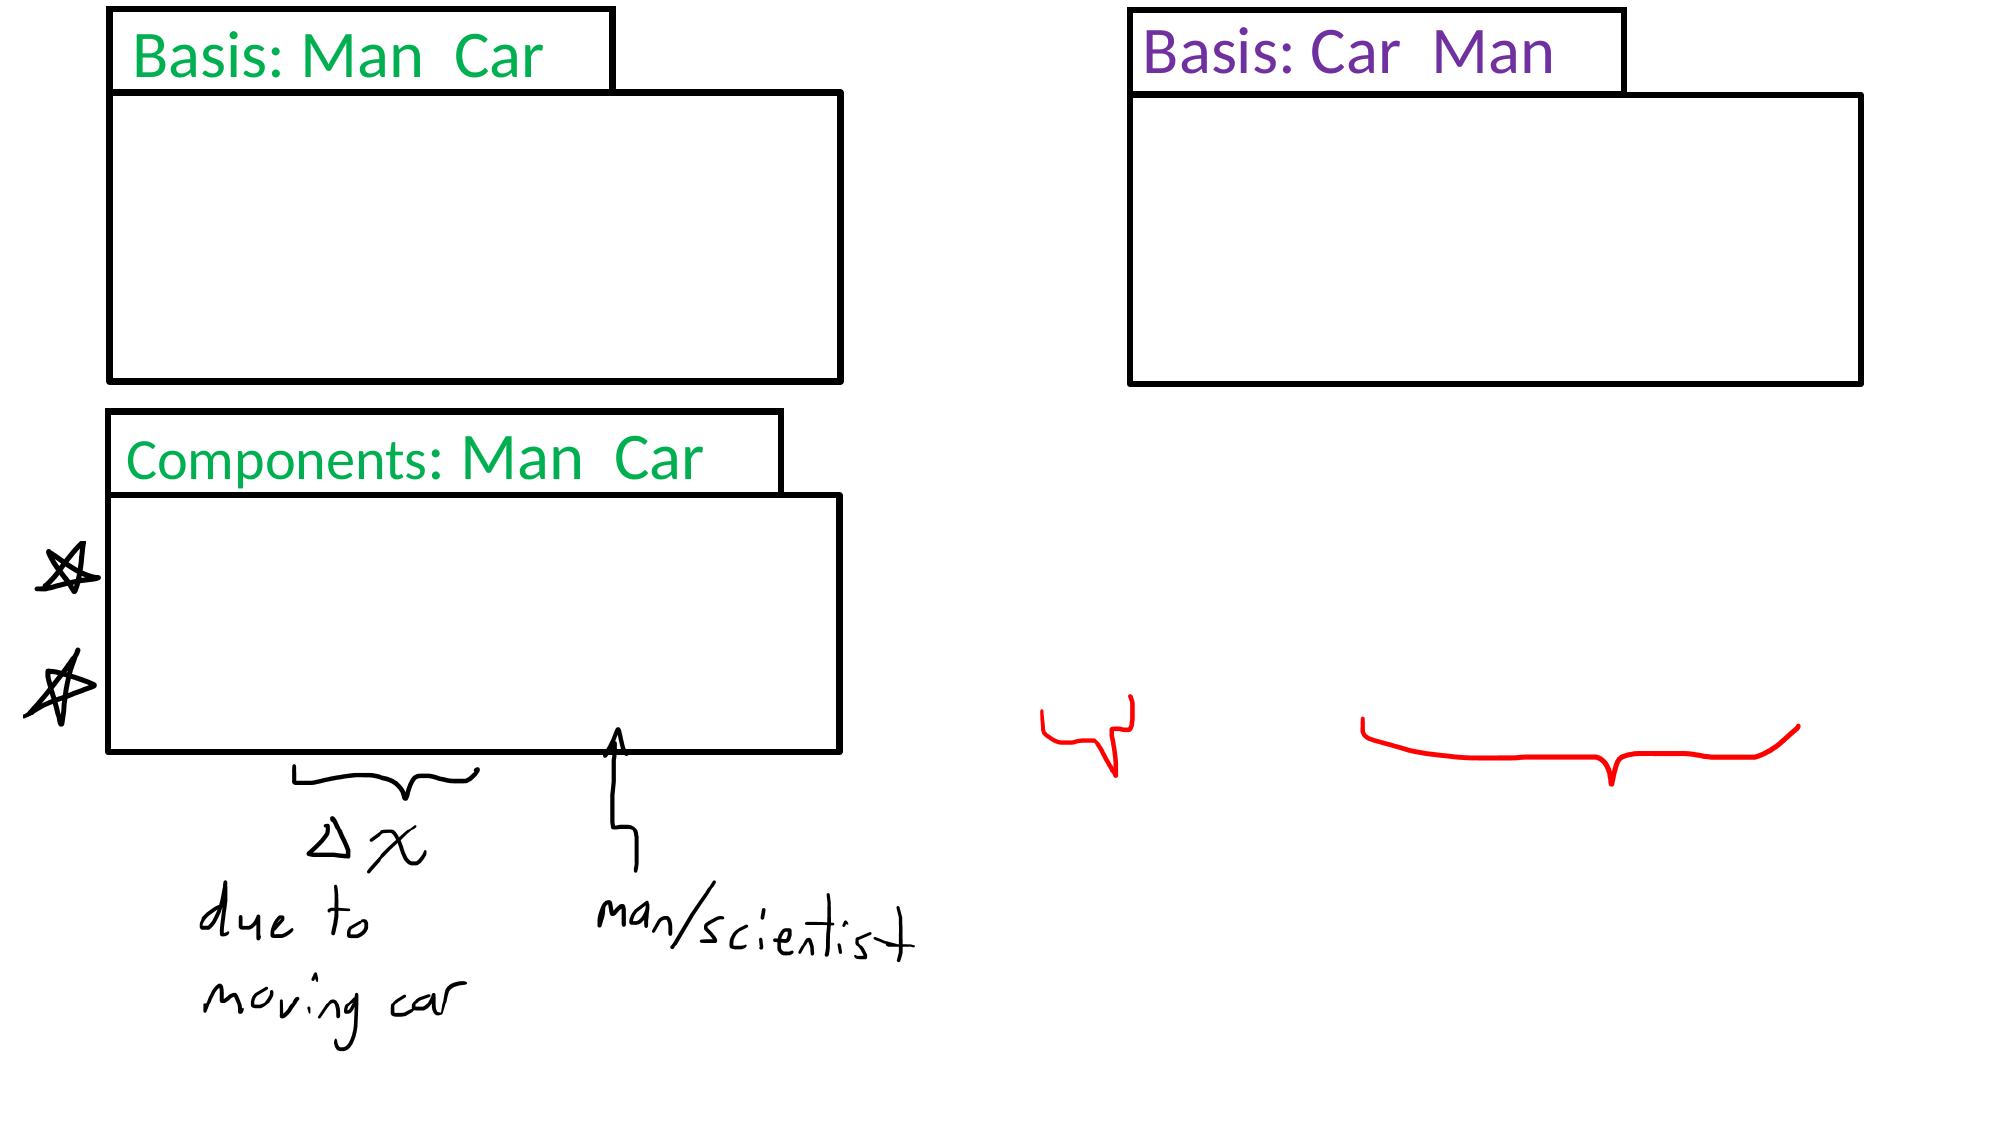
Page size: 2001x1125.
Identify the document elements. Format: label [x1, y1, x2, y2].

text_box [109, 3, 841, 382]
text_box [108, 405, 840, 753]
picture [23, 541, 1811, 1061]
text_box [1128, 0, 1861, 385]
